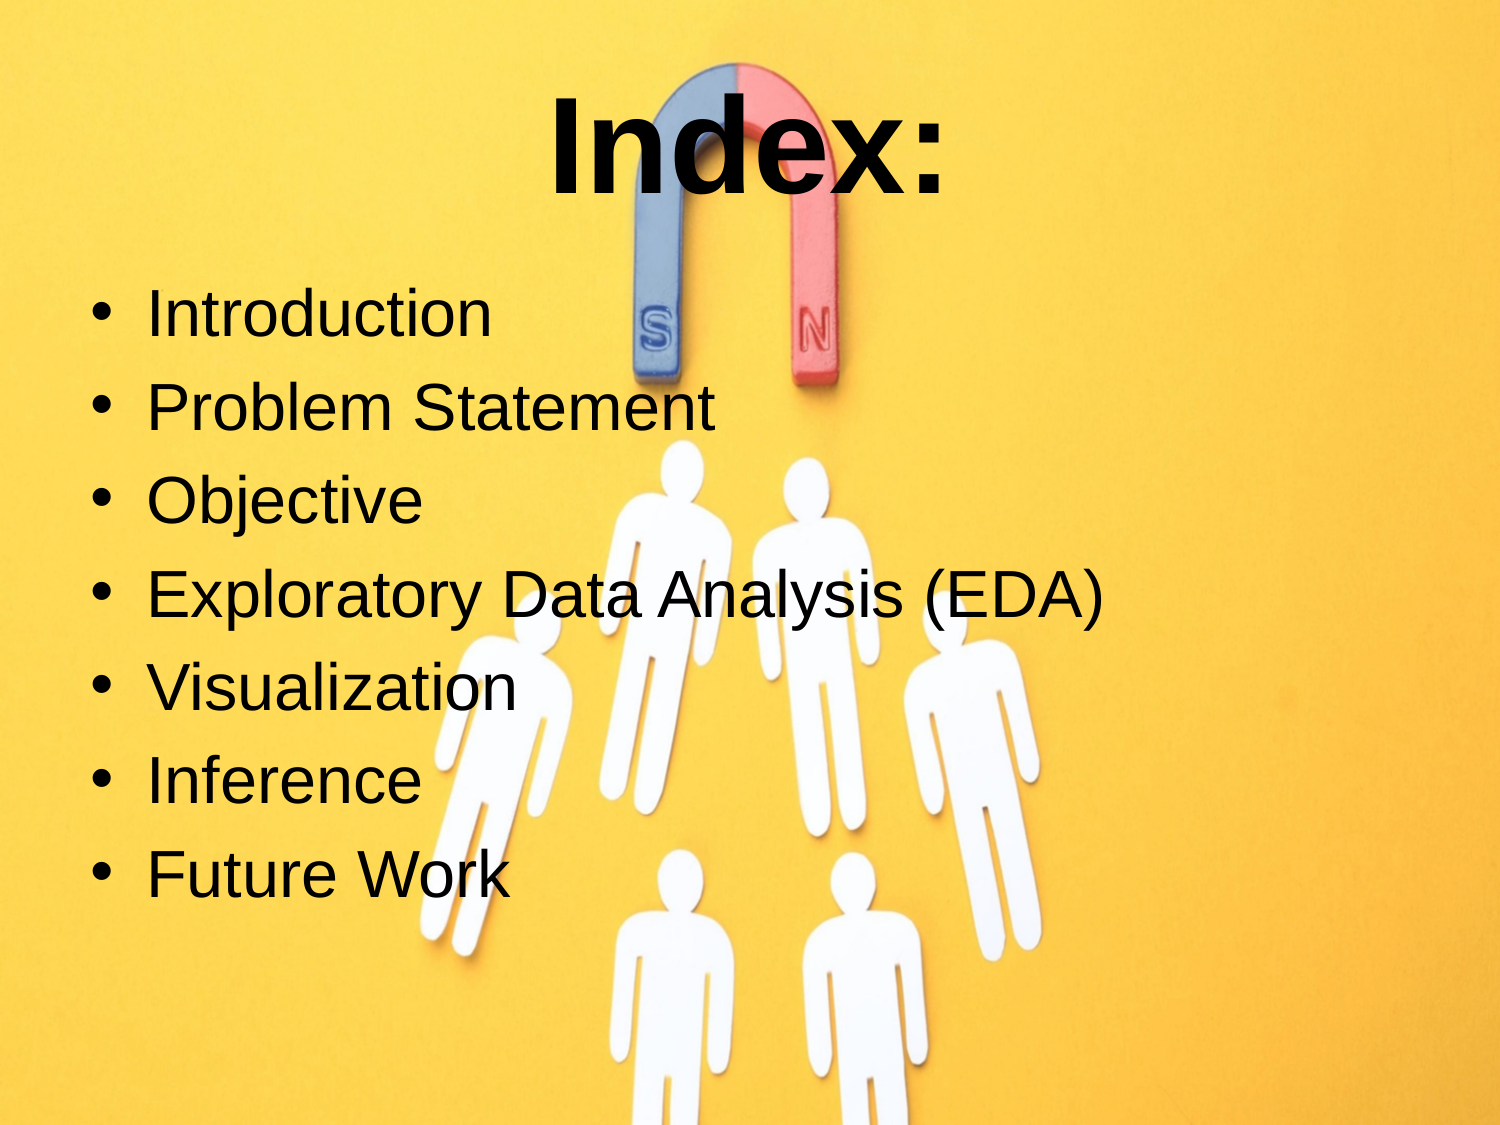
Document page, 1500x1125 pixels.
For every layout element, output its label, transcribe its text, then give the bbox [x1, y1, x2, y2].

title Index: [75, 45, 1425, 233]
list Introduction Problem Statement Objective Exploratory Data Analysis (EDA) Visualization Inference Future Work [75, 262, 1425, 1005]
